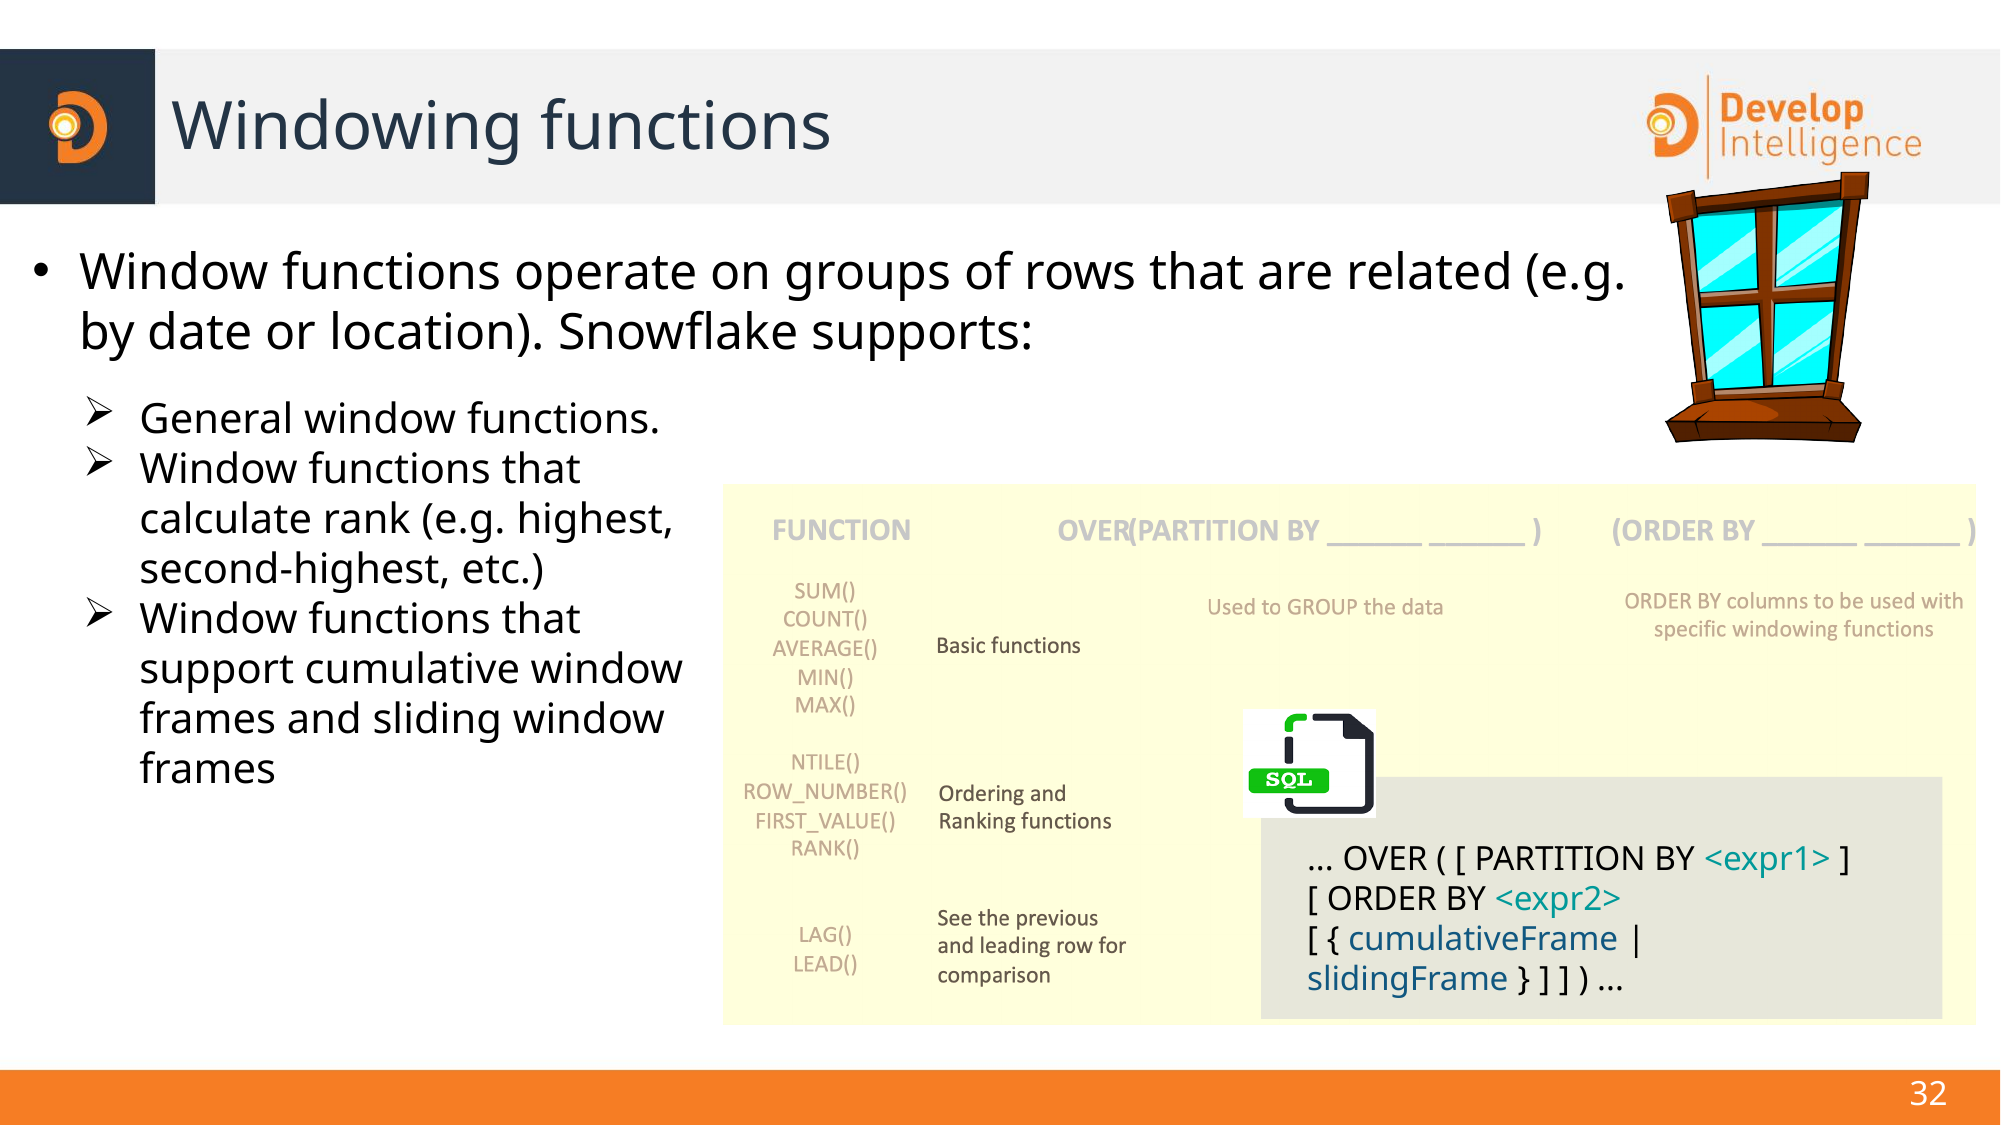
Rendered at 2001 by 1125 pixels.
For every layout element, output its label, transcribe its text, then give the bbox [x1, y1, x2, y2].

slide_number 32 [1860, 1070, 1998, 1120]
picture [0, 0, 2001, 1125]
title Windowing functions [156, 53, 1999, 203]
text_box General window functions. Window functions that calculate rank (e.g. highest, second-highest, etc.) Window functions that support cumulative window frames and sliding window frames [0, 384, 724, 845]
text_box Window functions operate on groups of rows that are related (e.g. by date or location). Snowflake supports: [17, 232, 1653, 413]
